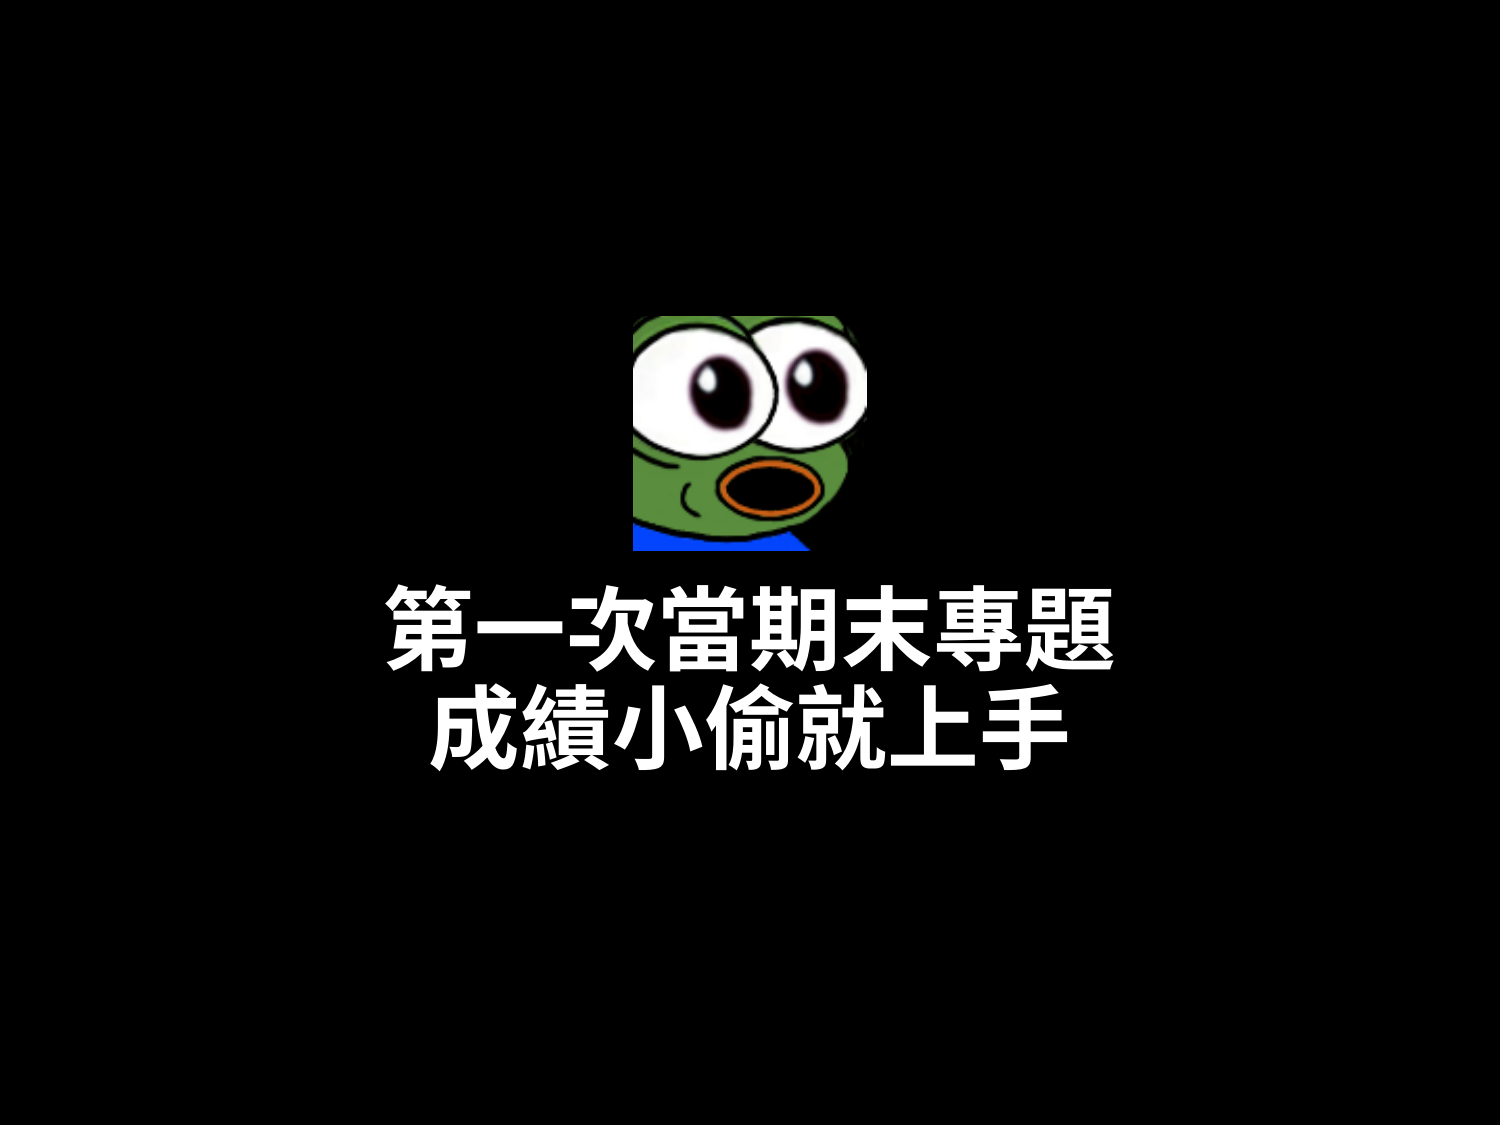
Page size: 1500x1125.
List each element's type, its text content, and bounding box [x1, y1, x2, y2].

picture [633, 316, 867, 551]
title 第一次當期末專題 成績小偷就上手 [365, 574, 1135, 793]
